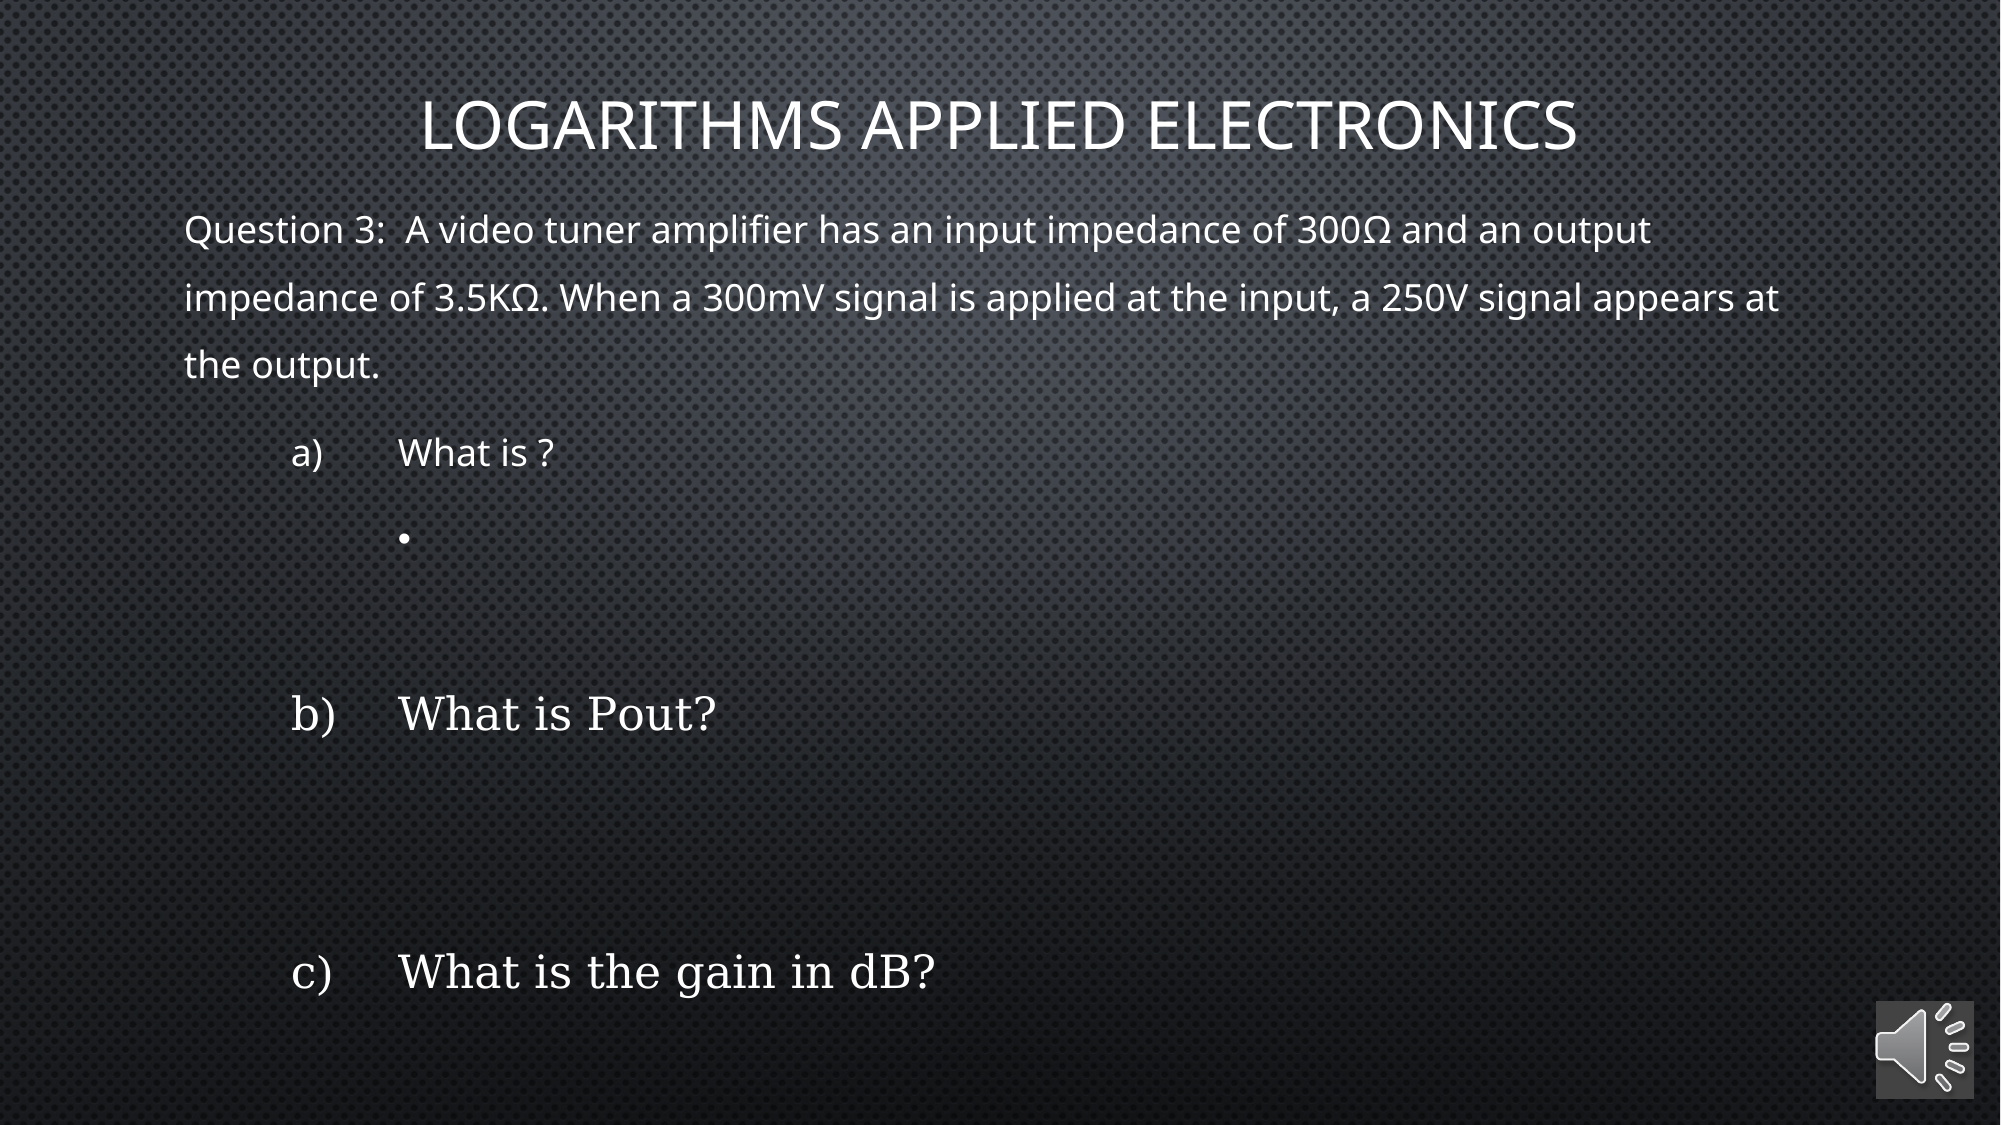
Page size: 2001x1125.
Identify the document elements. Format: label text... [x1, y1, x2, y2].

picture [1874, 999, 1976, 1101]
title Logarithms Applied Electronics [82, 22, 1918, 223]
